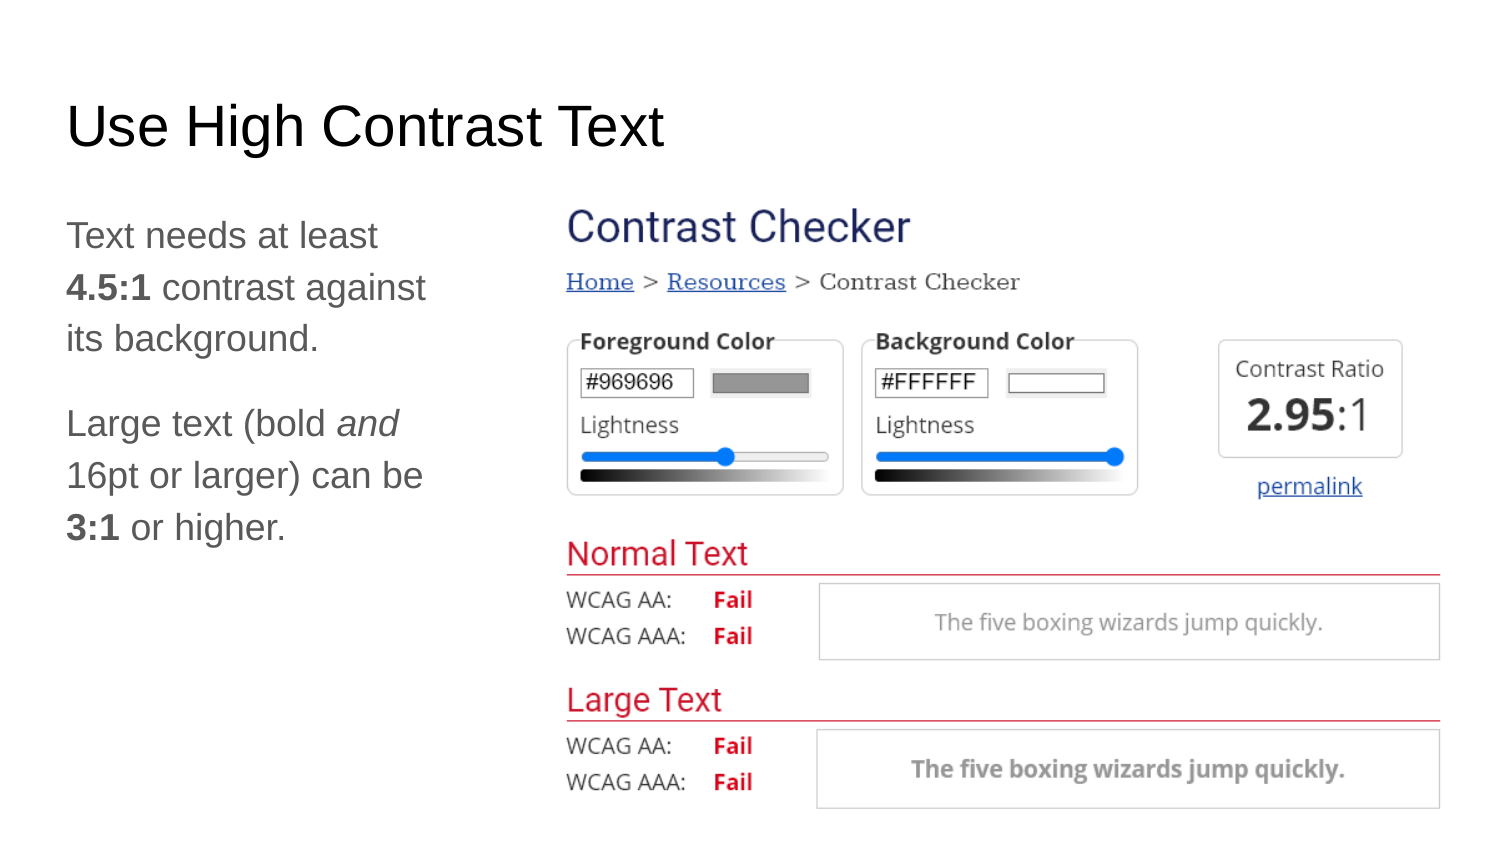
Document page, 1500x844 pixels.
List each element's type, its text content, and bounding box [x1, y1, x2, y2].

picture [547, 191, 1450, 819]
title Use High Contrast Text [51, 72, 1449, 167]
list Text needs at least 4.5:1 contrast against its background. Large text (bold and 16pt or larger) can be 3:1 or higher. [51, 189, 461, 750]
